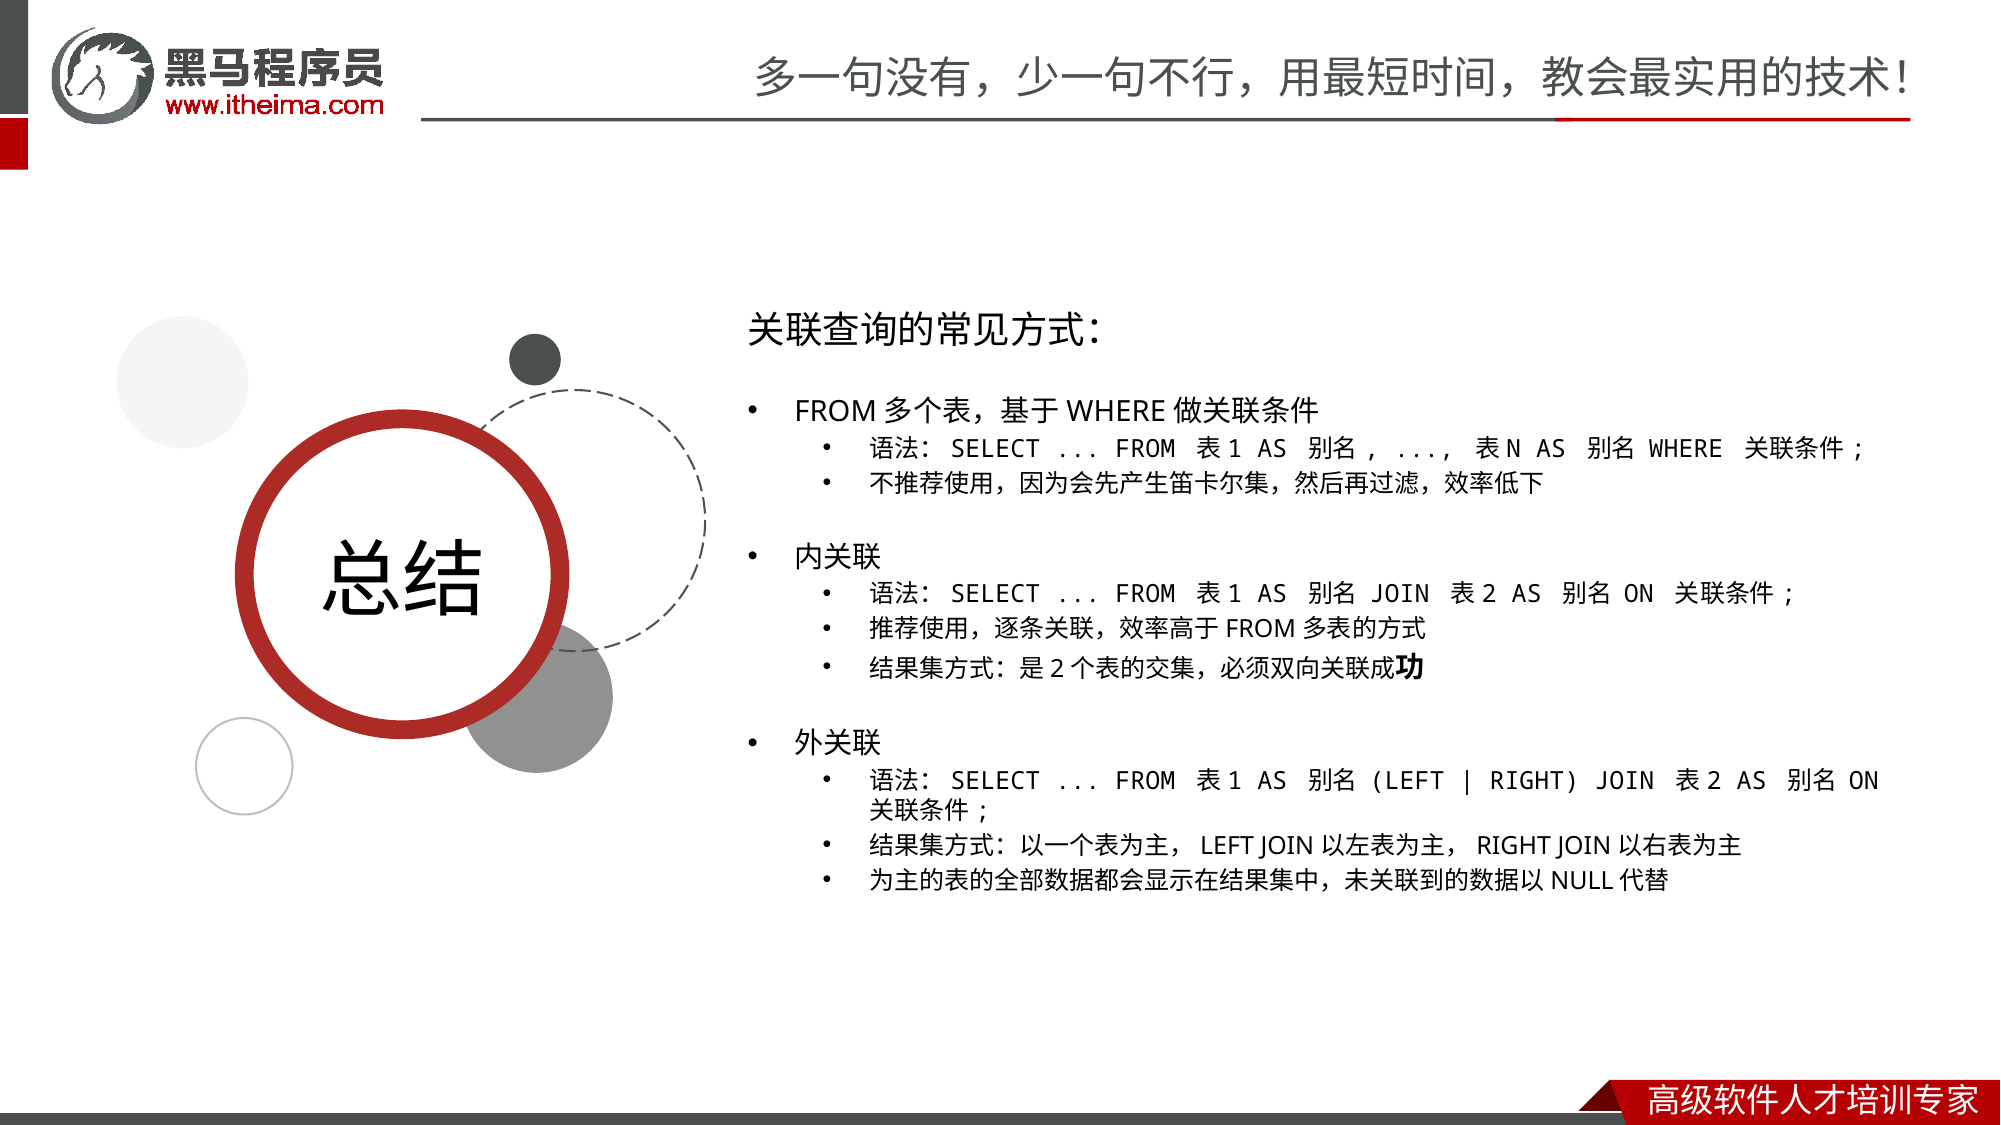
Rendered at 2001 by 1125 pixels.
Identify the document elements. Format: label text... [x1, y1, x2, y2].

picture [50, 26, 384, 125]
list 关联查询的常见方式： FROM多个表，基于WHERE做关联条件 语法：SELECT ... FROM 表1 AS 别名, ..., 表N AS 别名 WHERE 关联条件; 不推荐使用，因为会先产生笛卡尔集，然后再过滤，效率低下 内关联 语法：SELECT ... FROM 表1 AS 别名 JOIN 表2 AS 别名 ON 关联条件; 推荐使用，逐条关联，效率高于FROM多表的方式 结果集方式：是2个表的交集，必须双向关联成功 外关联 语法：SELECT ... FROM 表1 AS 别名 (LEFT | RIGHT) JOIN 表2 AS 别名 ON 关联条件; 结果集方式：以一个表为主，LEFT JOIN以左表为主，RIGHT JOIN以右表为主 为主的表的全部数据都会显示在结果集中，未关联到的数据以NULL代替 [732, 239, 1924, 980]
